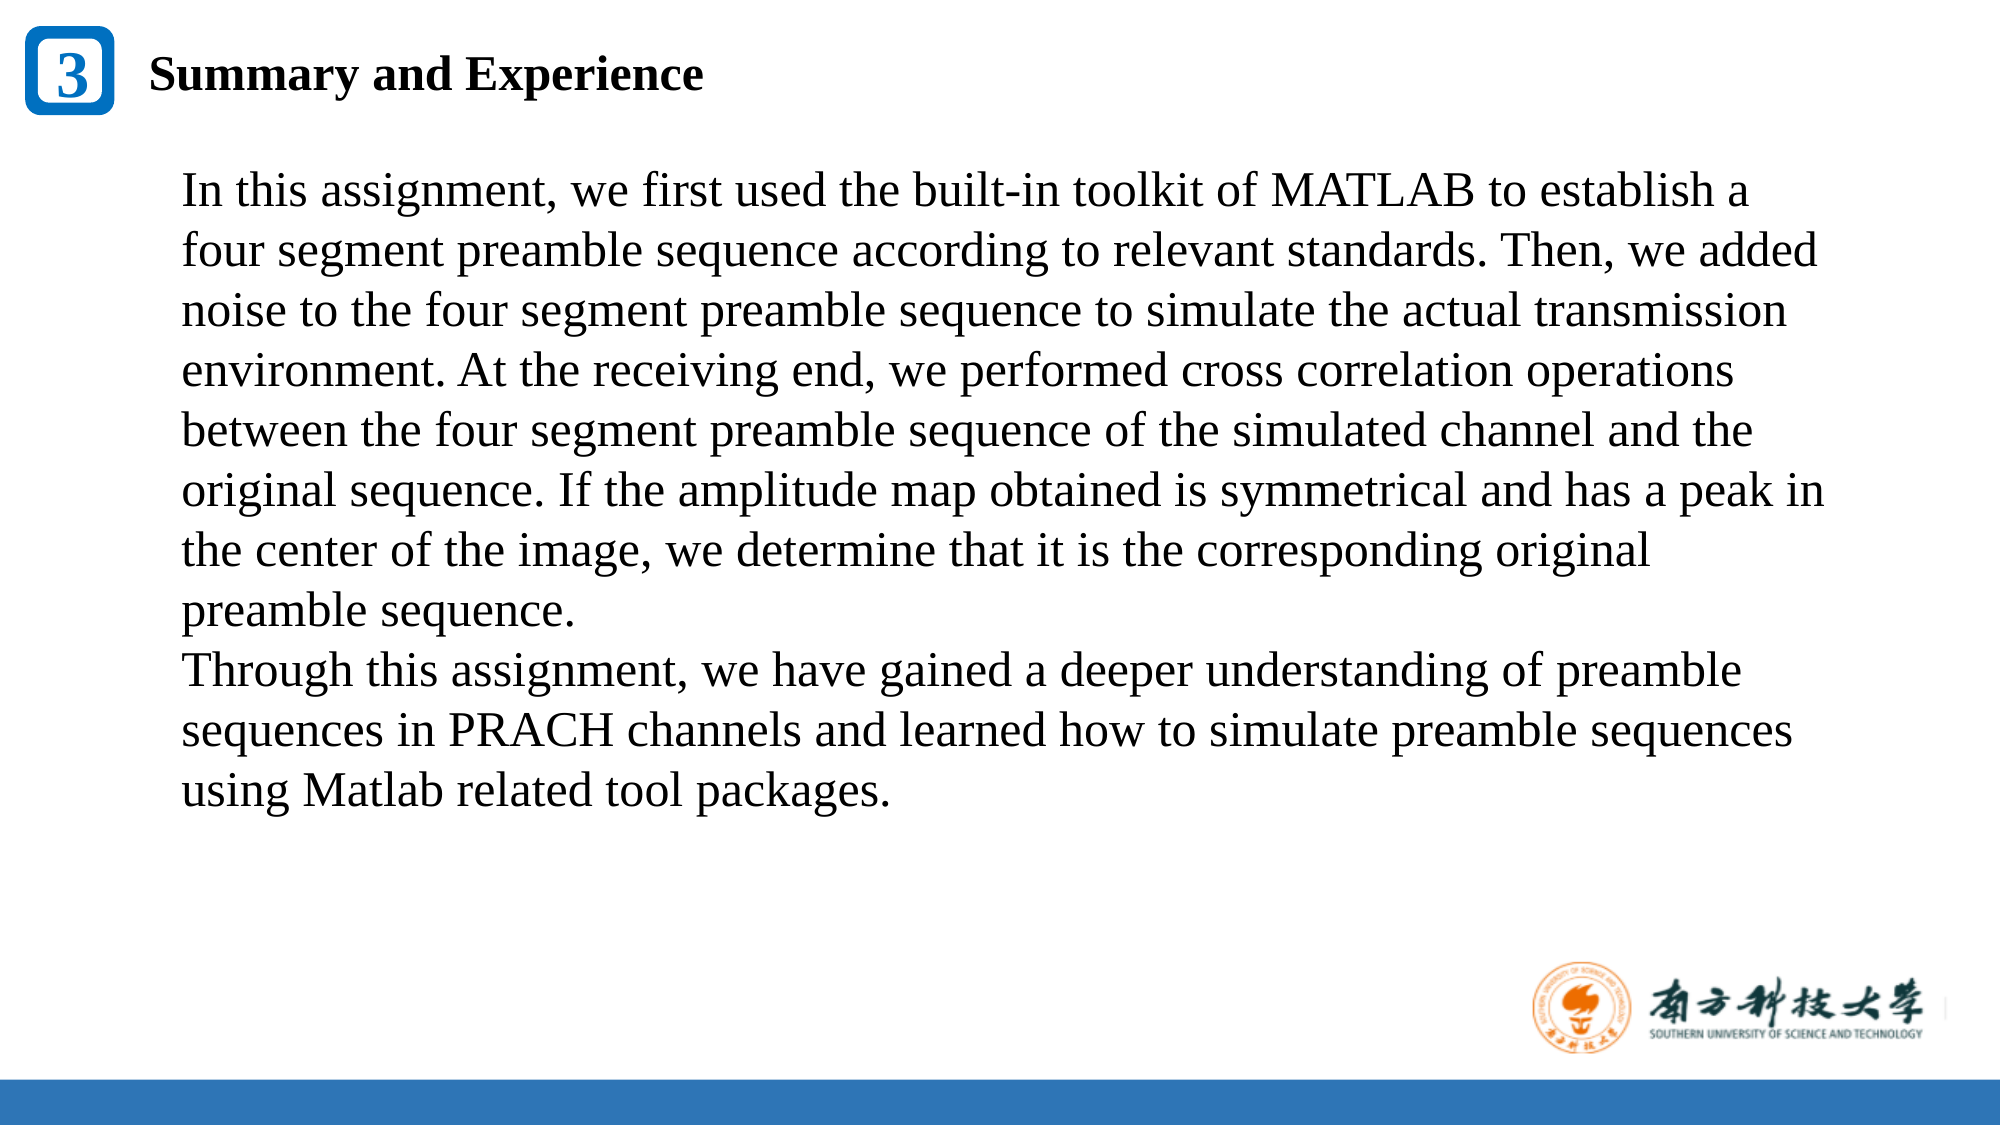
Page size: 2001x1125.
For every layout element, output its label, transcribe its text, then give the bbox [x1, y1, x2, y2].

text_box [26, 27, 720, 115]
picture [1472, 939, 1960, 1074]
text_box In this assignment, we first used the built-in toolkit of MATLAB to establish a four segment preamble sequence according to relevant standards. Then, we added noise to the four segment preamble sequence to simulate the actual transmission environment. At the receiving end, we performed cross correlation operations between the four segment preamble sequence of the simulated channel and the original sequence. If the amplitude map obtained is symmetrical and has a peak in the center of the image, we determine that it is the corresponding original preamble sequence. Through this assignment, we have gained a deeper understanding of preamble sequences in PRACH channels and learned how to simulate preamble sequences using Matlab related tool packages. [166, 148, 1851, 824]
